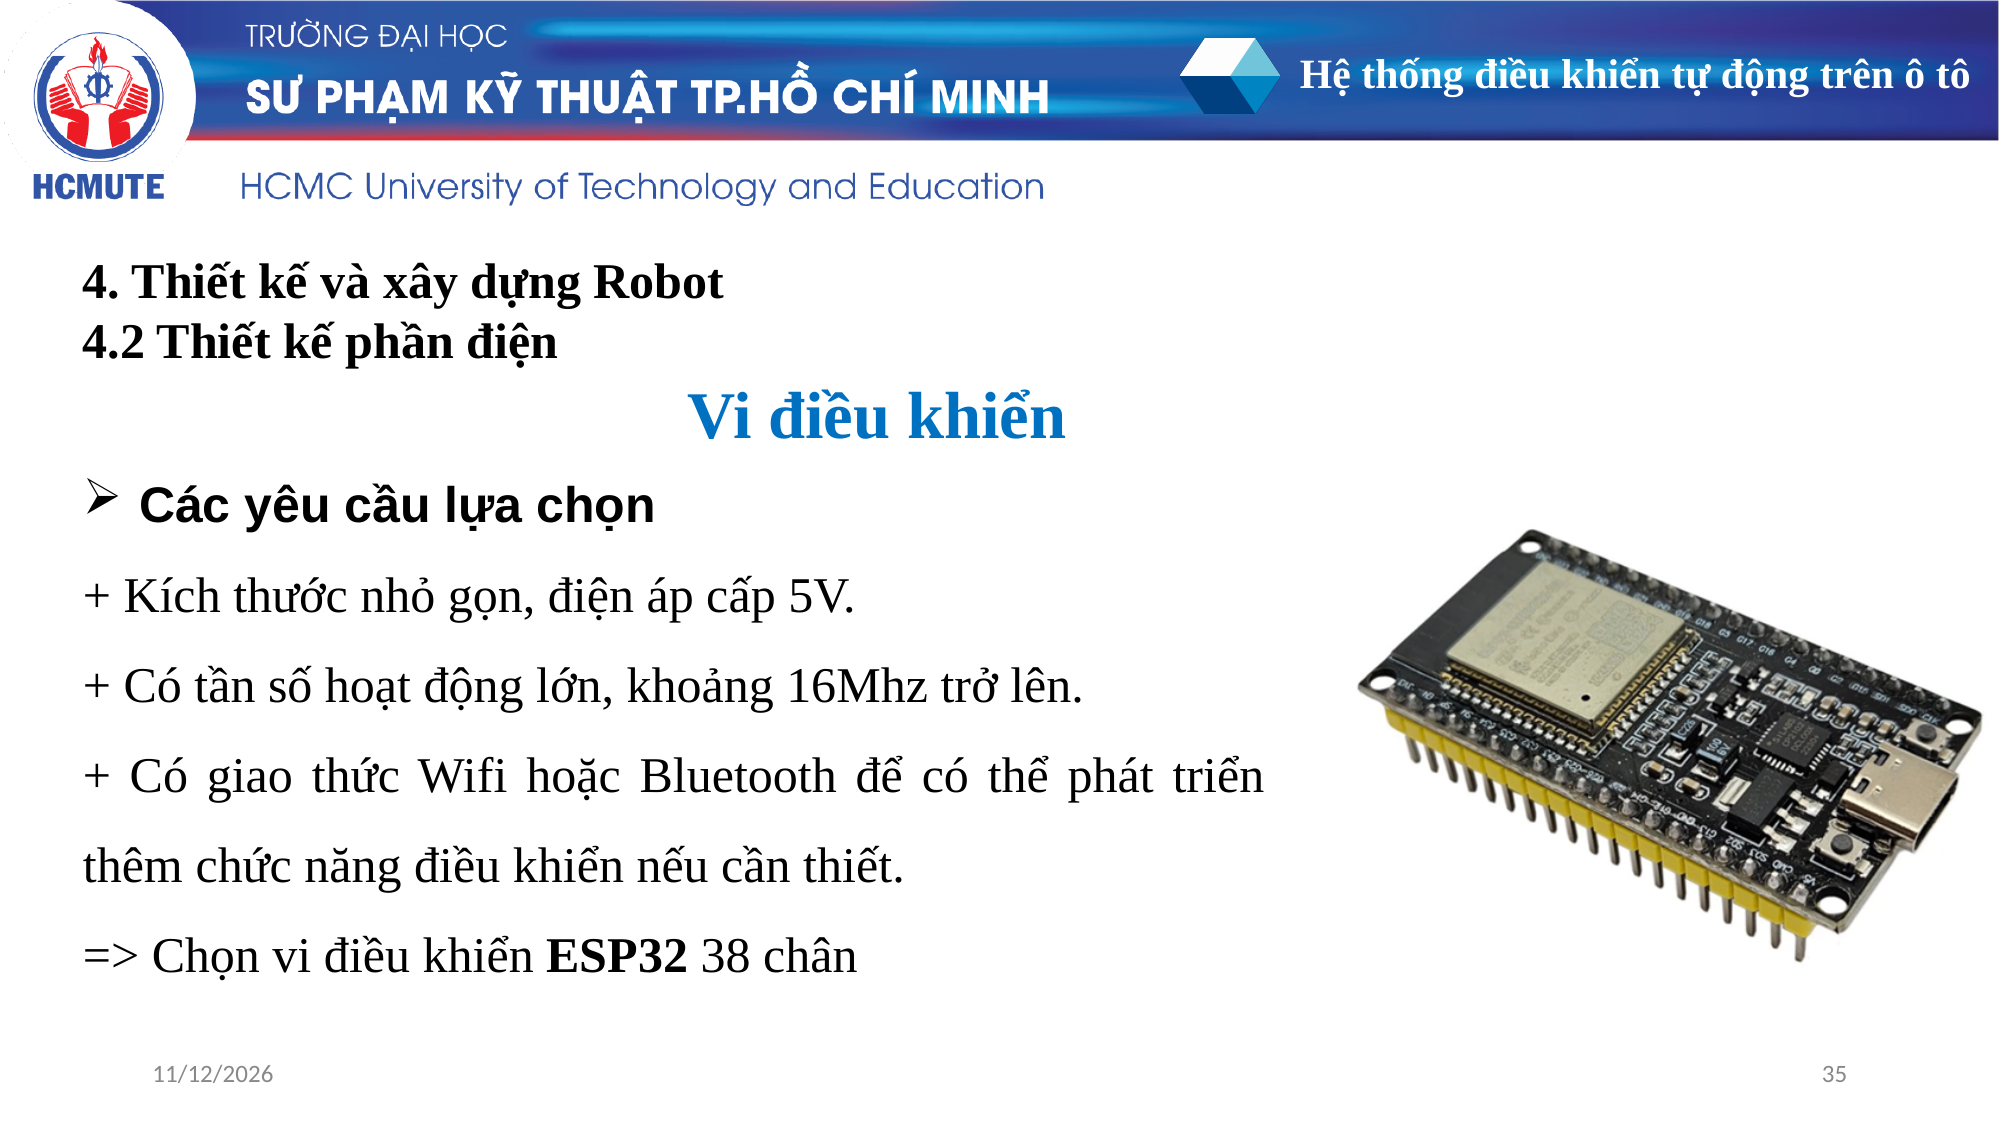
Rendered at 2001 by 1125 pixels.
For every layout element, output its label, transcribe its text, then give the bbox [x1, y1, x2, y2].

picture [1333, 502, 2000, 993]
picture [0, 0, 2000, 207]
text_box 4. Thiết kế và xây dựng Robot 4.2 Thiết kế phần điện [68, 240, 1932, 376]
slide_number 35 [1412, 1042, 1863, 1103]
text_box Các yêu cầu lựa chọn + Kích thước nhỏ gọn, điện áp cấp 5V. + Có tần số hoạt động lớn, khoảng 16Mhz trở lên. + Có giao thức Wifi hoặc Bluetooth để có thể phát triển thêm chức năng điều khiển nếu cần thiết. => Chọn vi điều khiển ESP32 38 chân [68, 435, 1281, 990]
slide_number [137, 1042, 588, 1103]
text_box Vi điều khiển [672, 364, 1788, 459]
